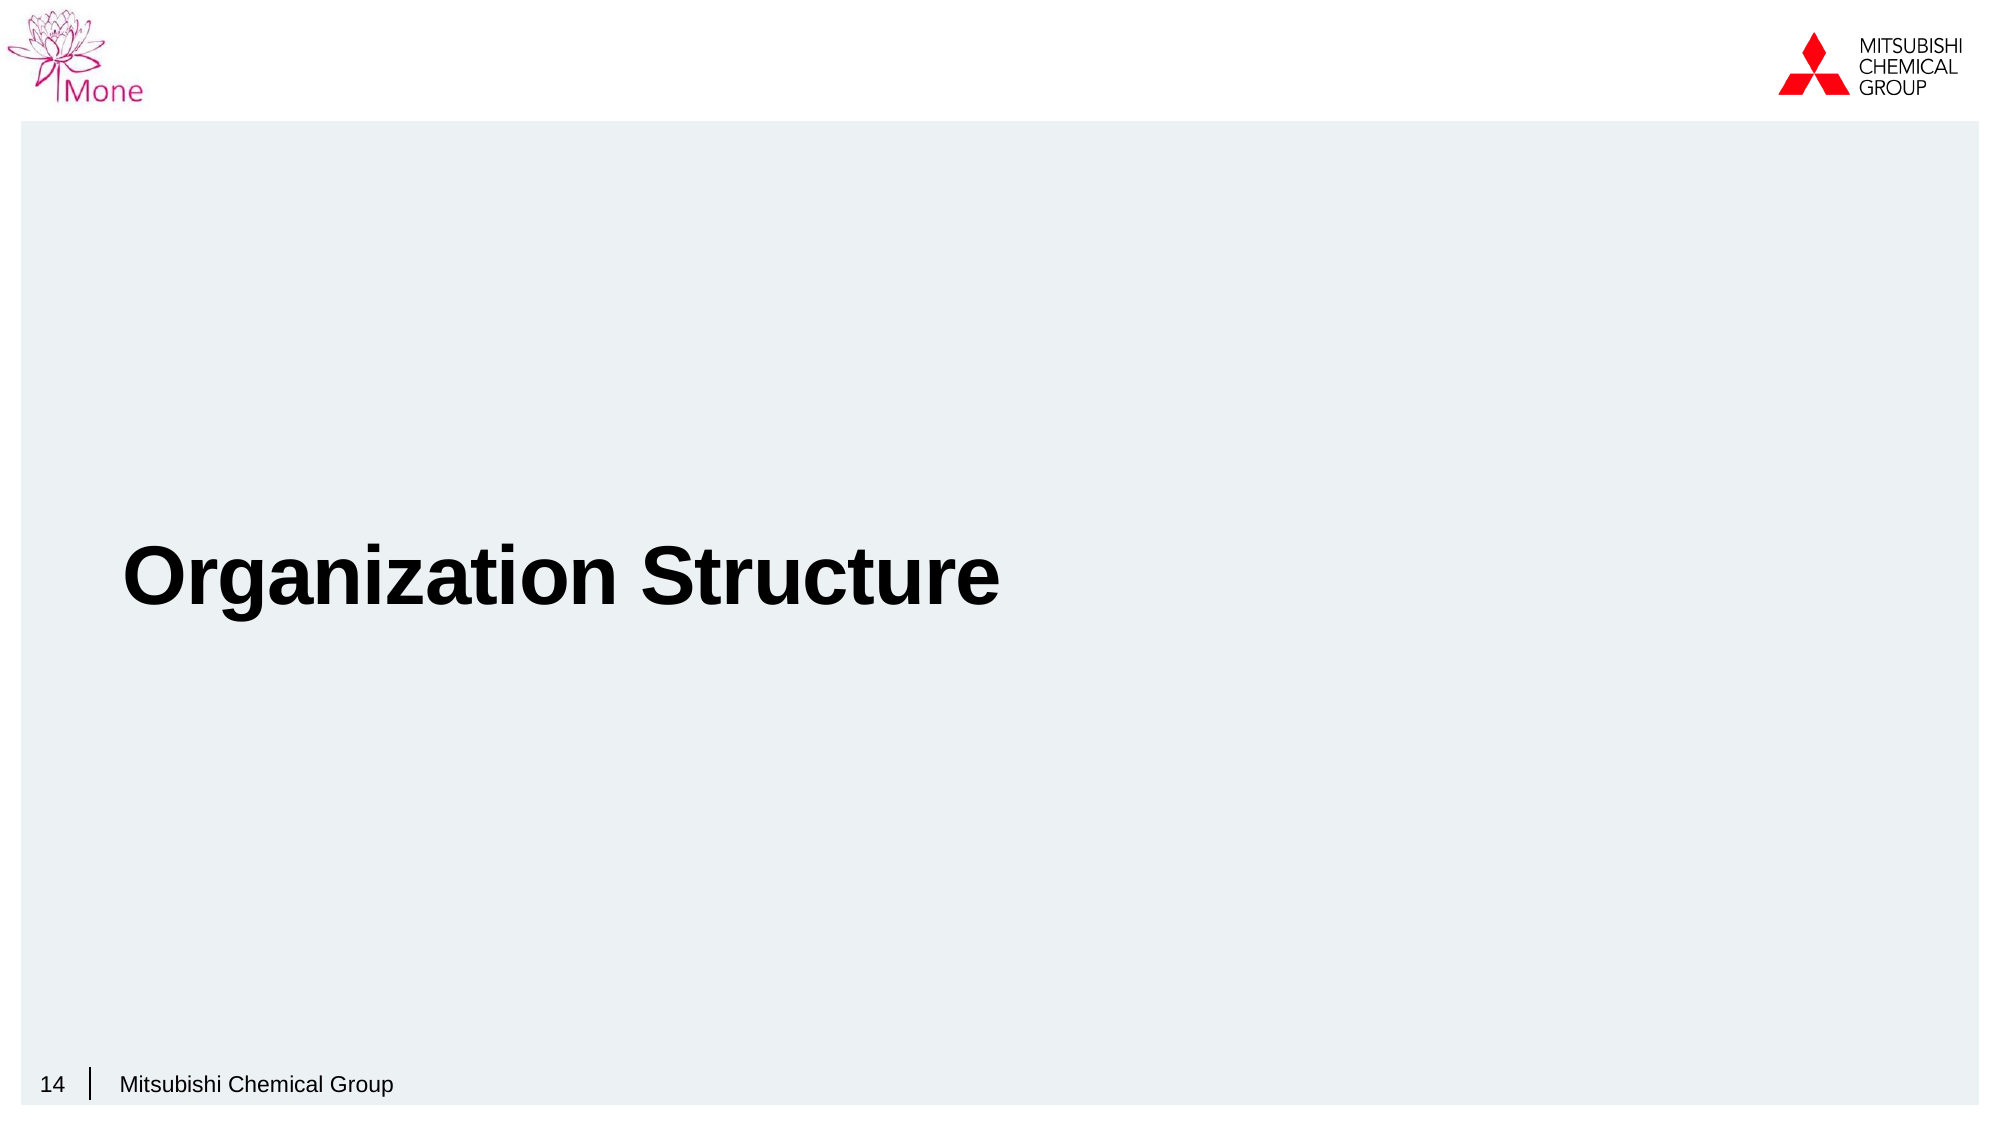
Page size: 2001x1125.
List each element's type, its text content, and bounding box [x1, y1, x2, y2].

footer Mitsubishi Chemical Group [104, 1062, 836, 1102]
picture [0, 0, 150, 116]
title Organization Structure [84, 440, 1916, 685]
picture [1753, 10, 1990, 120]
slide_number 14 [39, 1062, 97, 1102]
